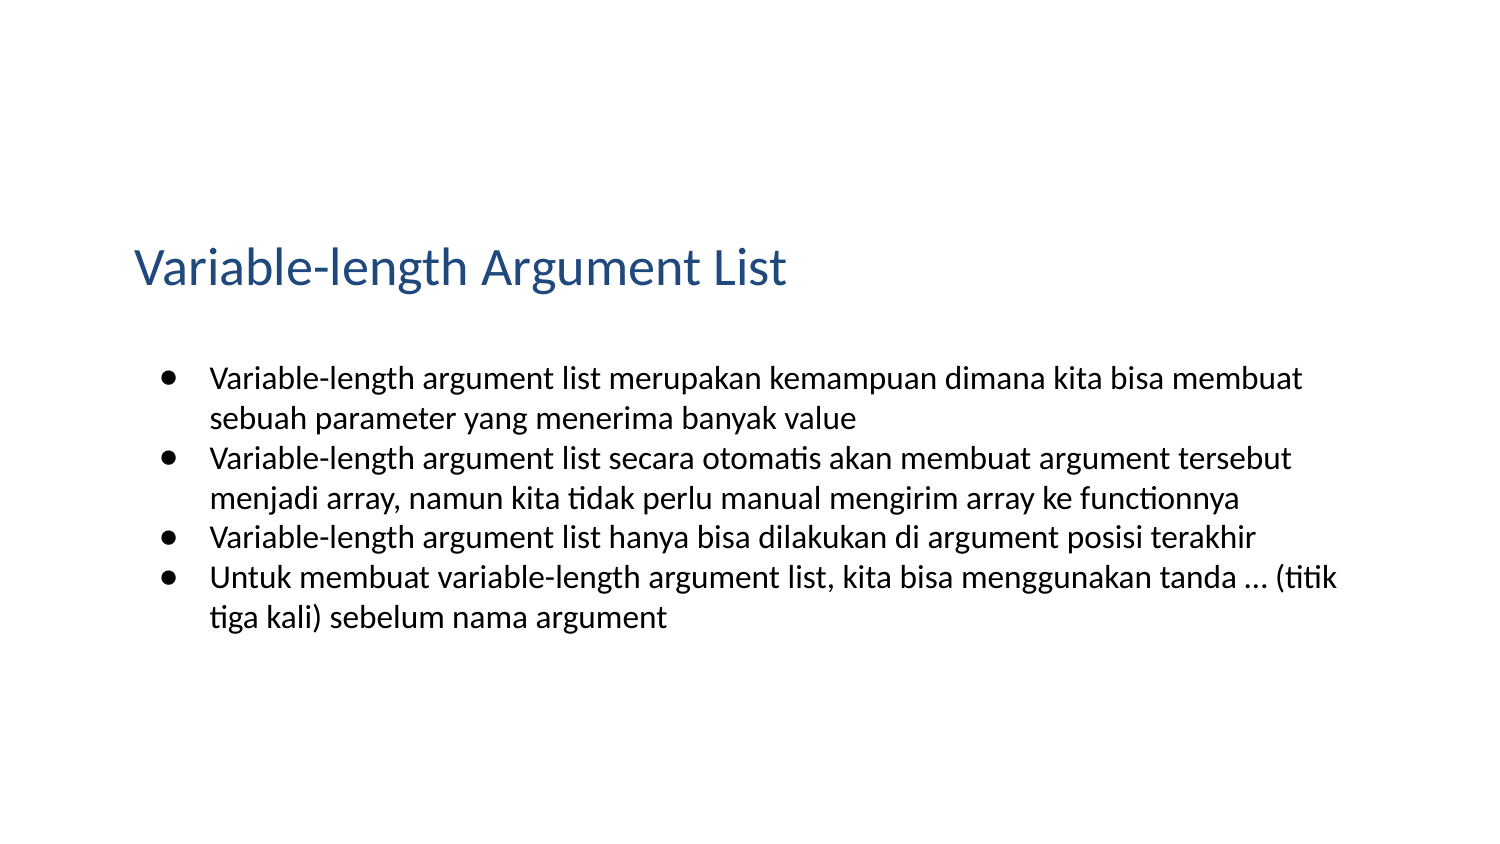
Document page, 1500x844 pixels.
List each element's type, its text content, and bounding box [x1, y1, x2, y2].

list Variable-length argument list merupakan kemampuan dimana kita bisa membuat sebuah parameter yang menerima banyak value Variable-length argument list secara otomatis akan membuat argument tersebut menjadi array, namun kita tidak perlu manual mengirim array ke functionnya Variable-length argument list hanya bisa dilakukan di argument posisi terakhir Untuk membuat variable-length argument list, kita bisa menggunakan tanda … (titik tiga kali) sebelum nama argument [119, 341, 1381, 712]
title Variable-length Argument List [119, 216, 1381, 305]
